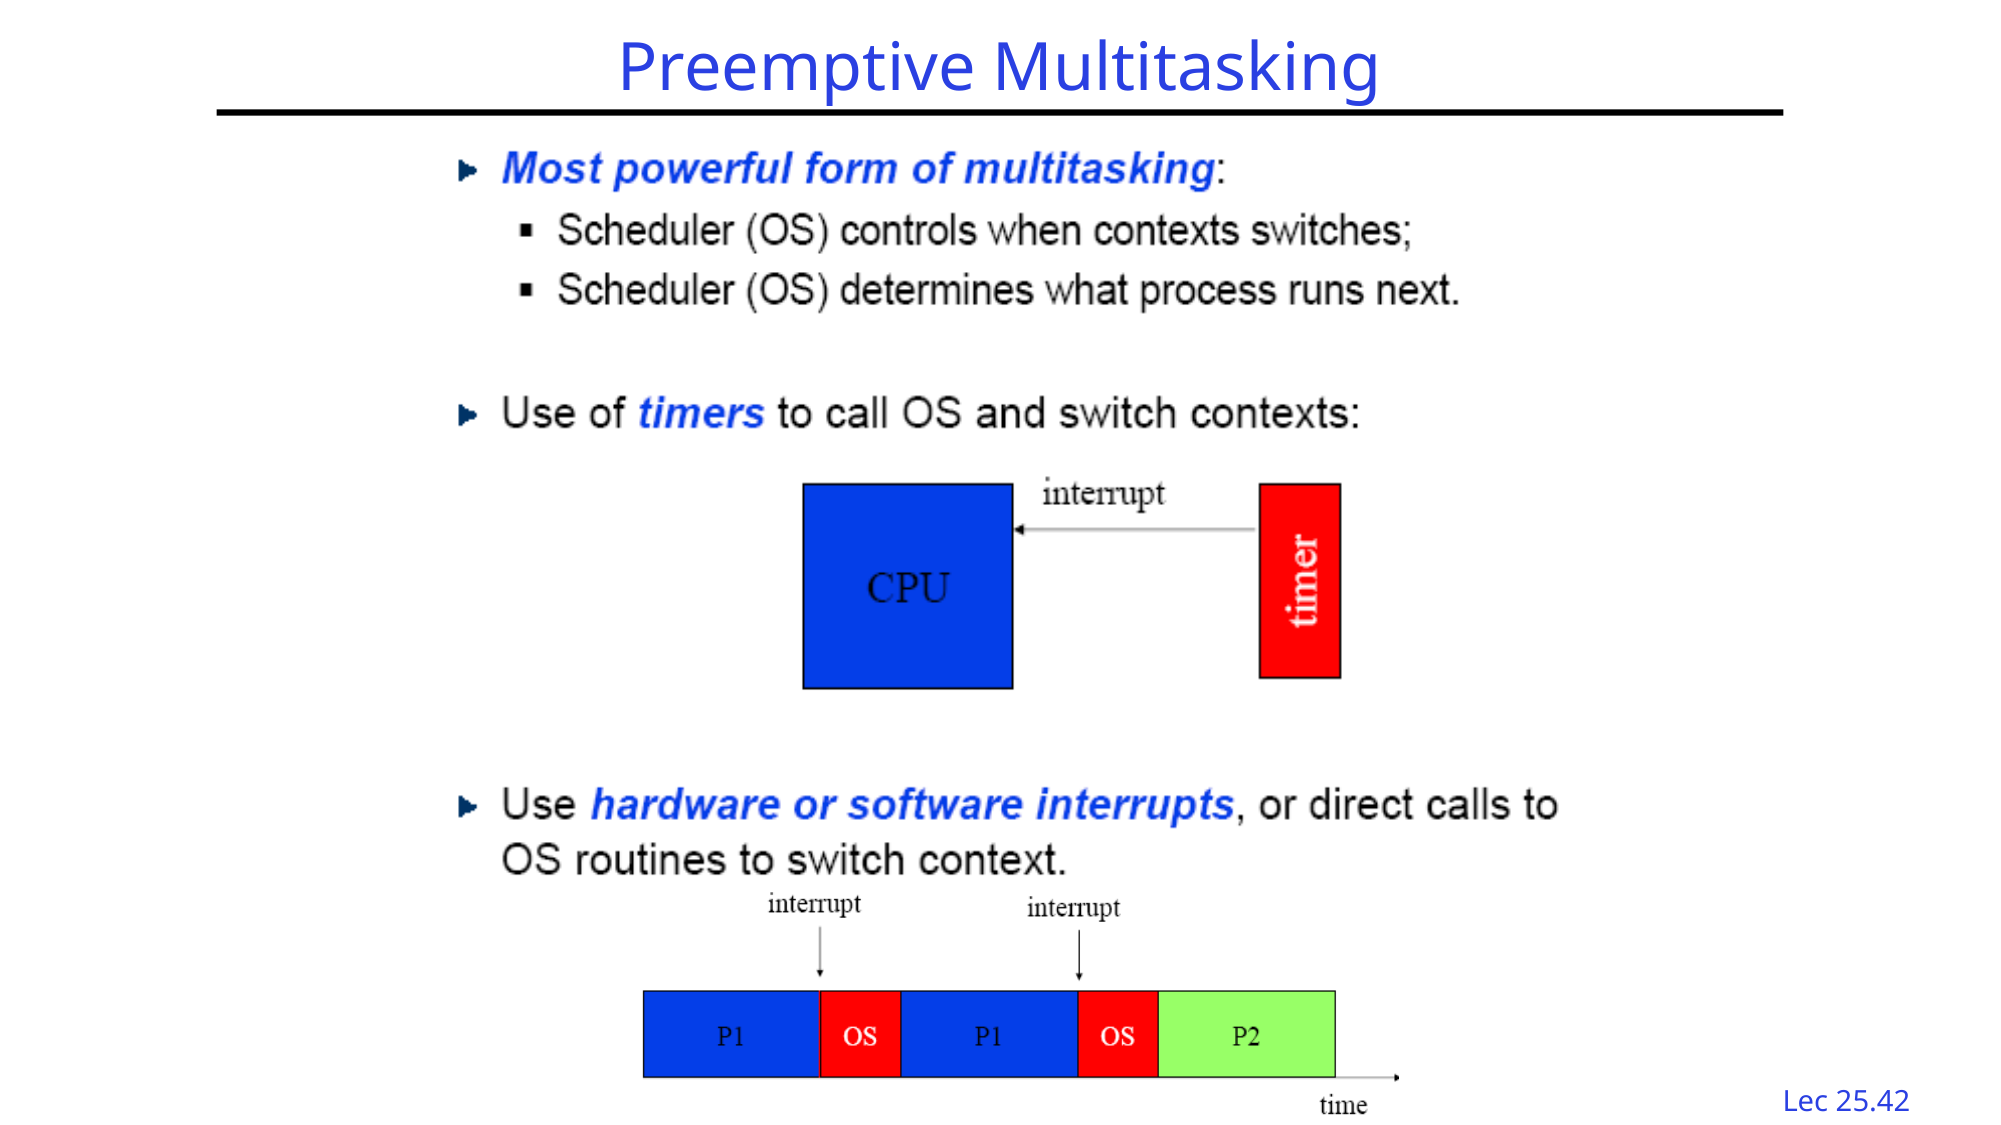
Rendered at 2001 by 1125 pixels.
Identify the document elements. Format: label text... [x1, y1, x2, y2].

picture [430, 137, 1569, 1120]
title Preemptive Multitasking [216, 24, 1784, 113]
